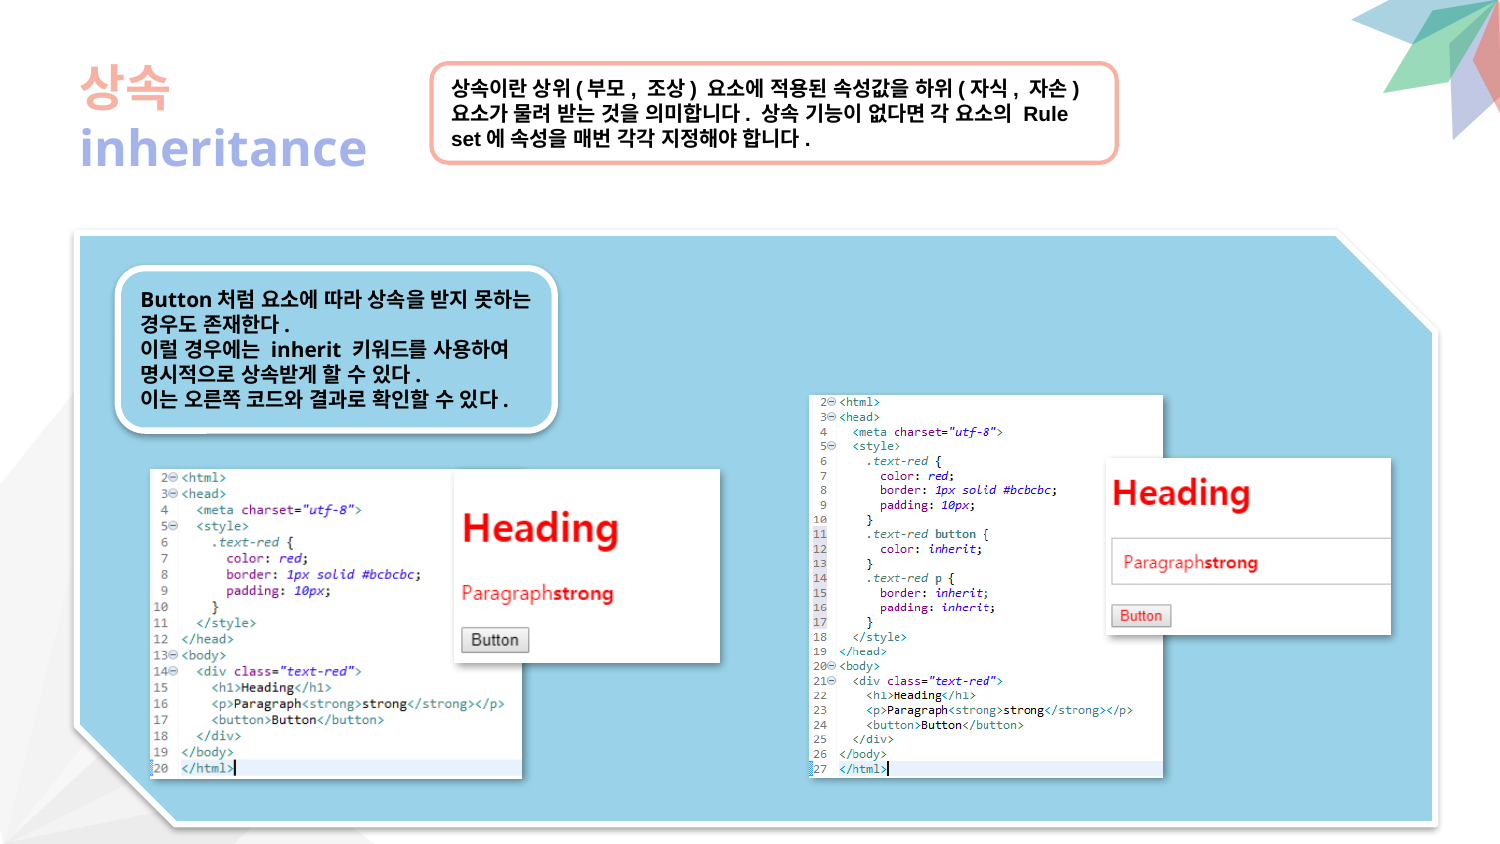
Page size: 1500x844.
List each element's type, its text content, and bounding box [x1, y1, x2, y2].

text_box [73, 229, 1439, 828]
text_box 상속이란 상위(부모, 조상) 요소에 적용된 속성값을 하위(자식, 자손) 요소가 물려 받는 것을 의미합니다. 상속 기능이 없다면 각 요소의 Rule set에 속성을 매번 각각 지정해야 합니다. [429, 61, 1119, 165]
text_box 상속 inheritance [64, 49, 408, 184]
picture [0, 0, 1500, 844]
text_box Button처럼 요소에 따라 상속을 받지 못하는 경우도 존재한다. 이럴 경우에는 inherit 키워드를 사용하여 명시적으로 상속받게 할 수 있다. 이는 오른쪽 코드와 결과로 확인할 수 있다. [114, 265, 558, 434]
